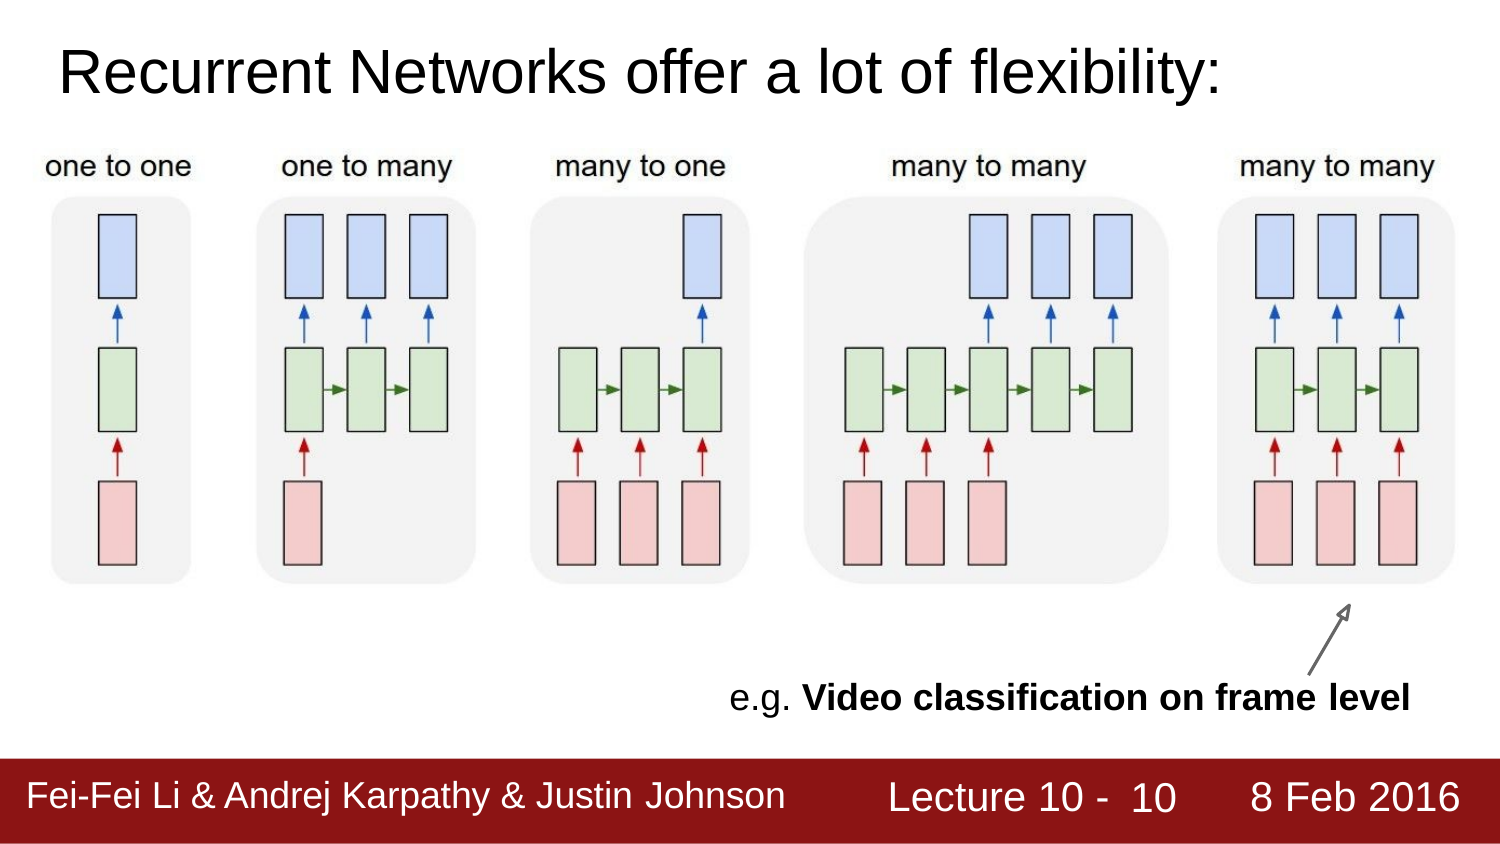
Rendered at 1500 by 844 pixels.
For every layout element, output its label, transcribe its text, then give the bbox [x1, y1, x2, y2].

text_box Lecture 10 - [885, 775, 1113, 820]
text_box [1337, 605, 1350, 620]
text_box [0, 758, 1500, 844]
footer 8 Feb 2016 [1248, 775, 1464, 844]
text_box [32, 172, 1468, 596]
slide_number Fei-Fei Li & Andrej Karpathy & Justin Johnson [23, 776, 795, 844]
title Recurrent Networks offer a lot of flexibility: [22, 16, 1478, 172]
text_box e.g. Video classification on frame level [727, 673, 1417, 719]
text_box 10 [1128, 777, 1180, 822]
